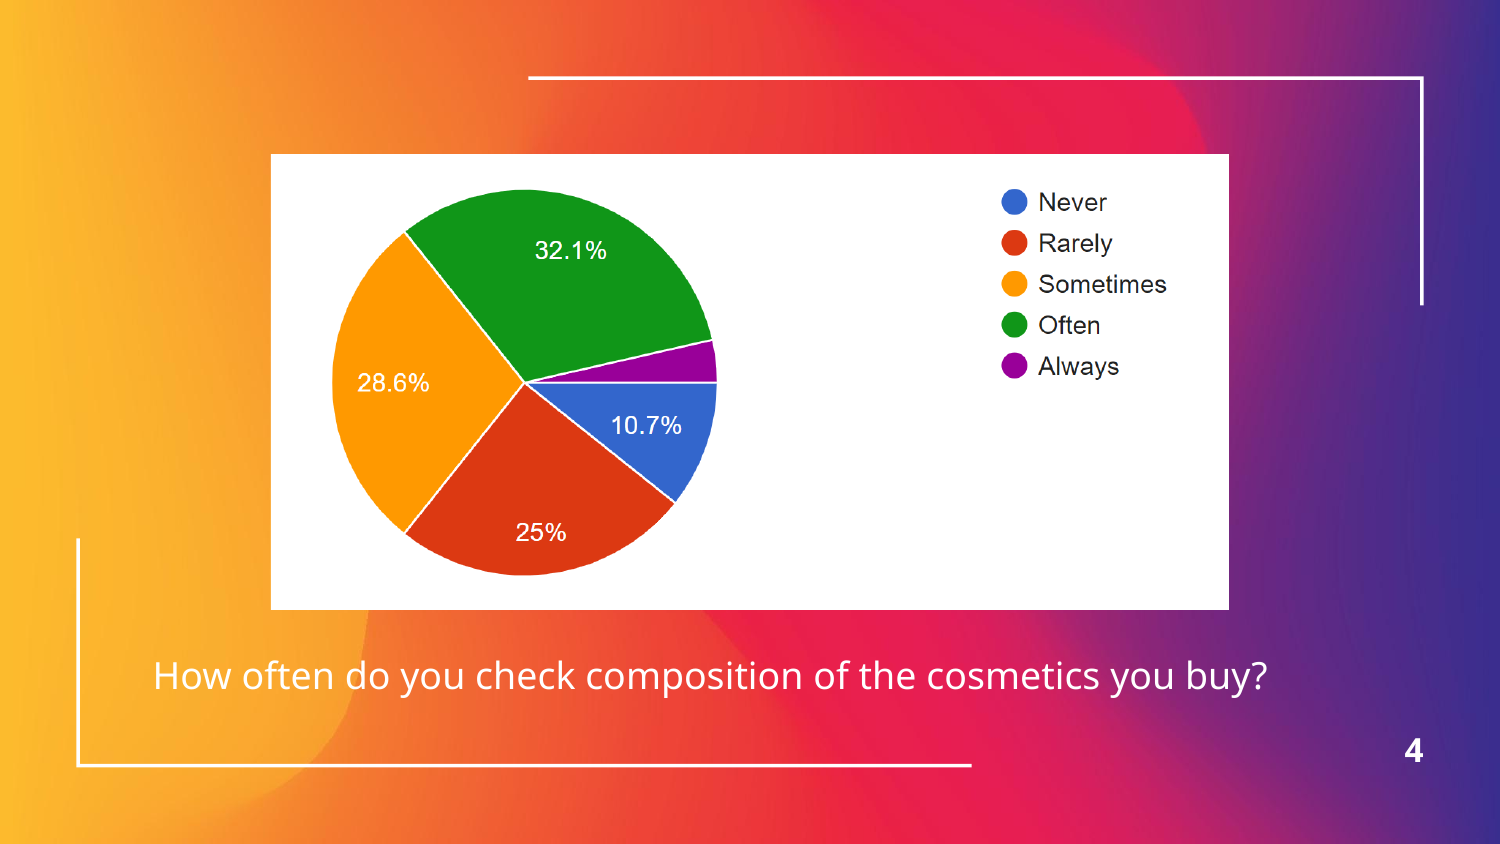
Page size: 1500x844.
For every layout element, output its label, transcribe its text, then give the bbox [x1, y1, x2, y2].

slide_number ‹#› [1347, 696, 1424, 775]
picture [0, 0, 1500, 844]
list How often do you check composition of the cosmetics you buy? [152, 645, 1348, 690]
